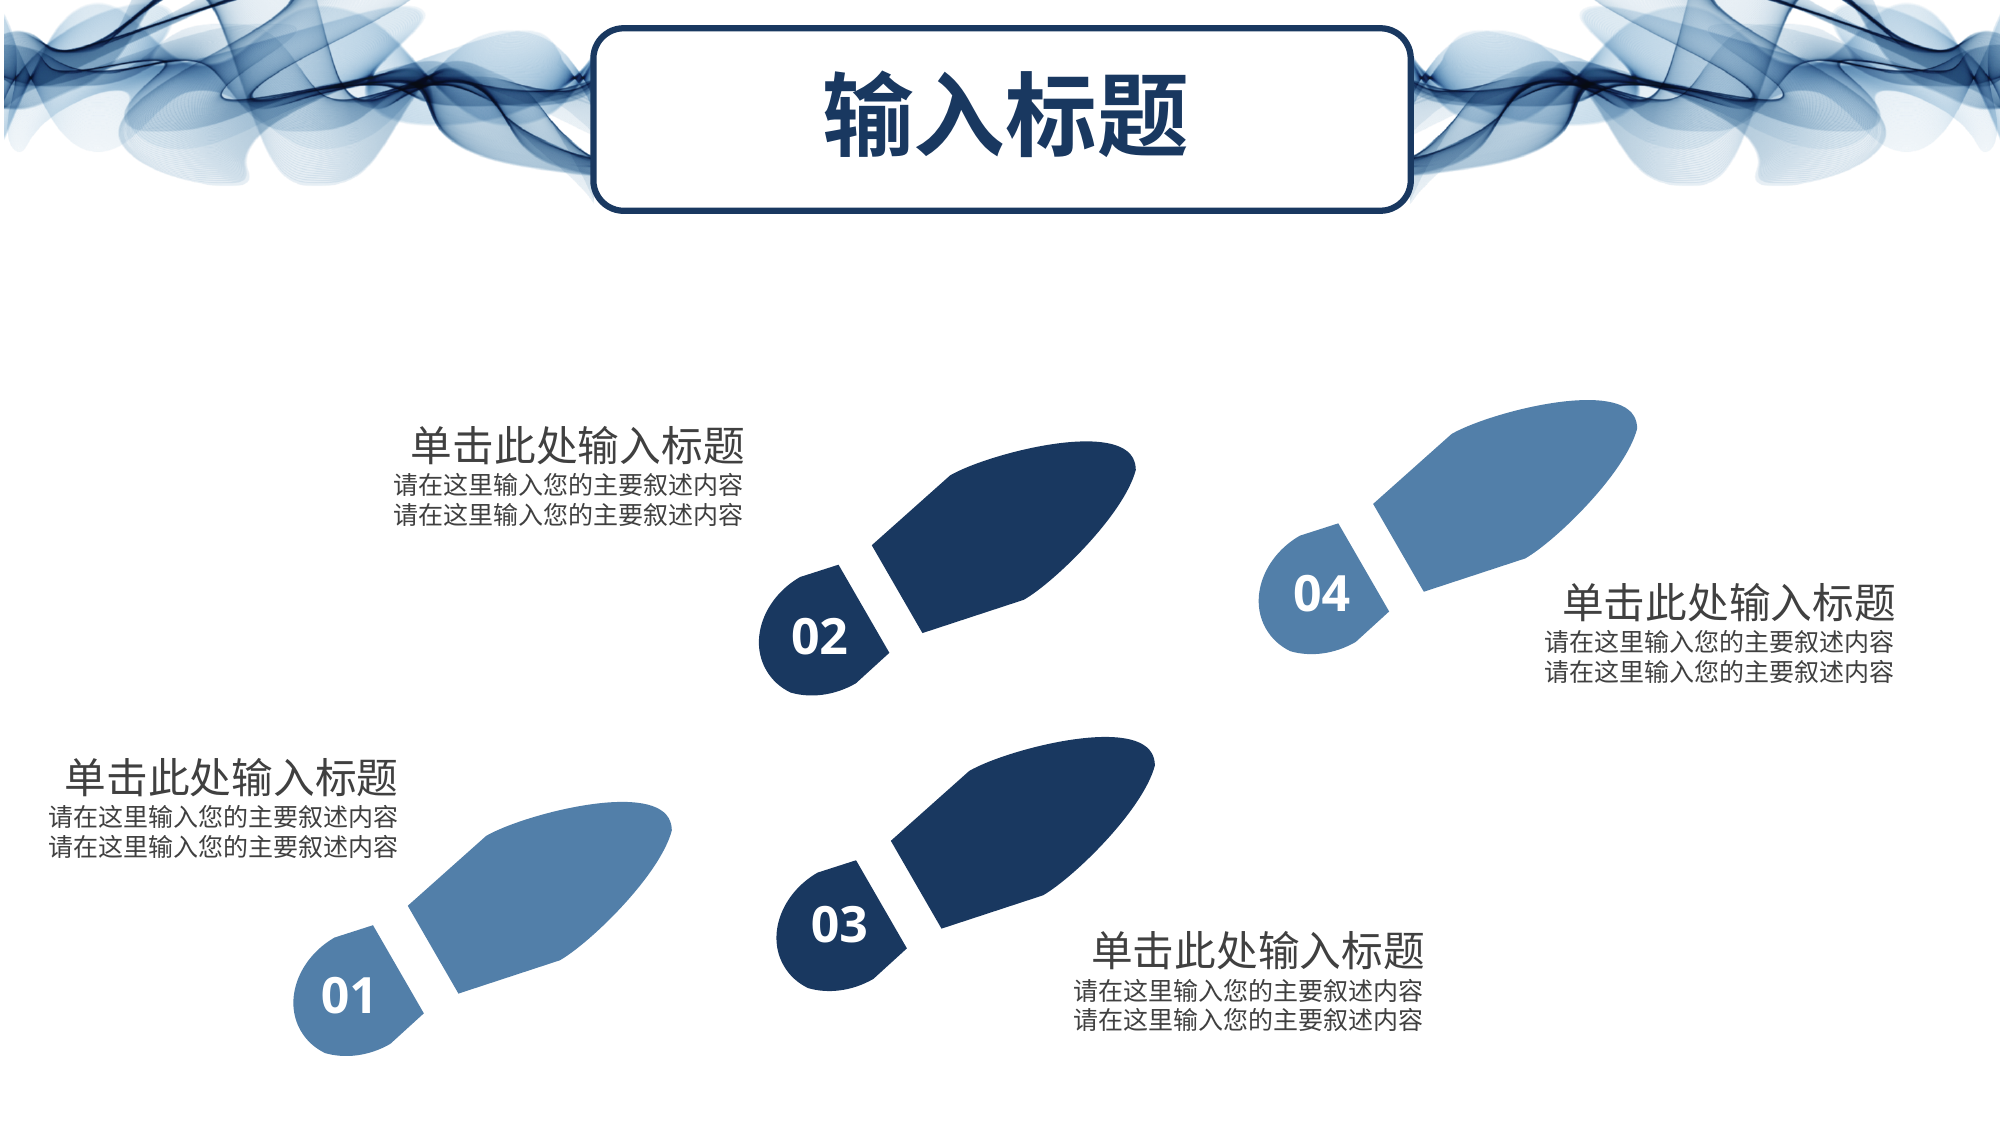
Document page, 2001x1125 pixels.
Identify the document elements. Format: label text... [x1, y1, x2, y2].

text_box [774, 745, 1168, 994]
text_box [756, 449, 1149, 698]
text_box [1256, 408, 1651, 657]
text_box 单击此处输入标题 请在这里输入您的主要叙述内容 请在这里输入您的主要叙述内容 [1529, 569, 1912, 775]
text_box [594, 27, 1410, 212]
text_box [291, 810, 685, 1059]
text_box 单击此处输入标题 请在这里输入您的主要叙述内容 请在这里输入您的主要叙述内容 [34, 744, 414, 959]
text_box 输入标题 [807, 50, 1204, 175]
picture [1410, 0, 2000, 211]
text_box 单击此处输入标题 请在这里输入您的主要叙述内容 请在这里输入您的主要叙述内容 [378, 412, 760, 618]
picture [4, 0, 594, 211]
text_box 单击此处输入标题 请在这里输入您的主要叙述内容 请在这里输入您的主要叙述内容 [1058, 917, 1440, 1123]
